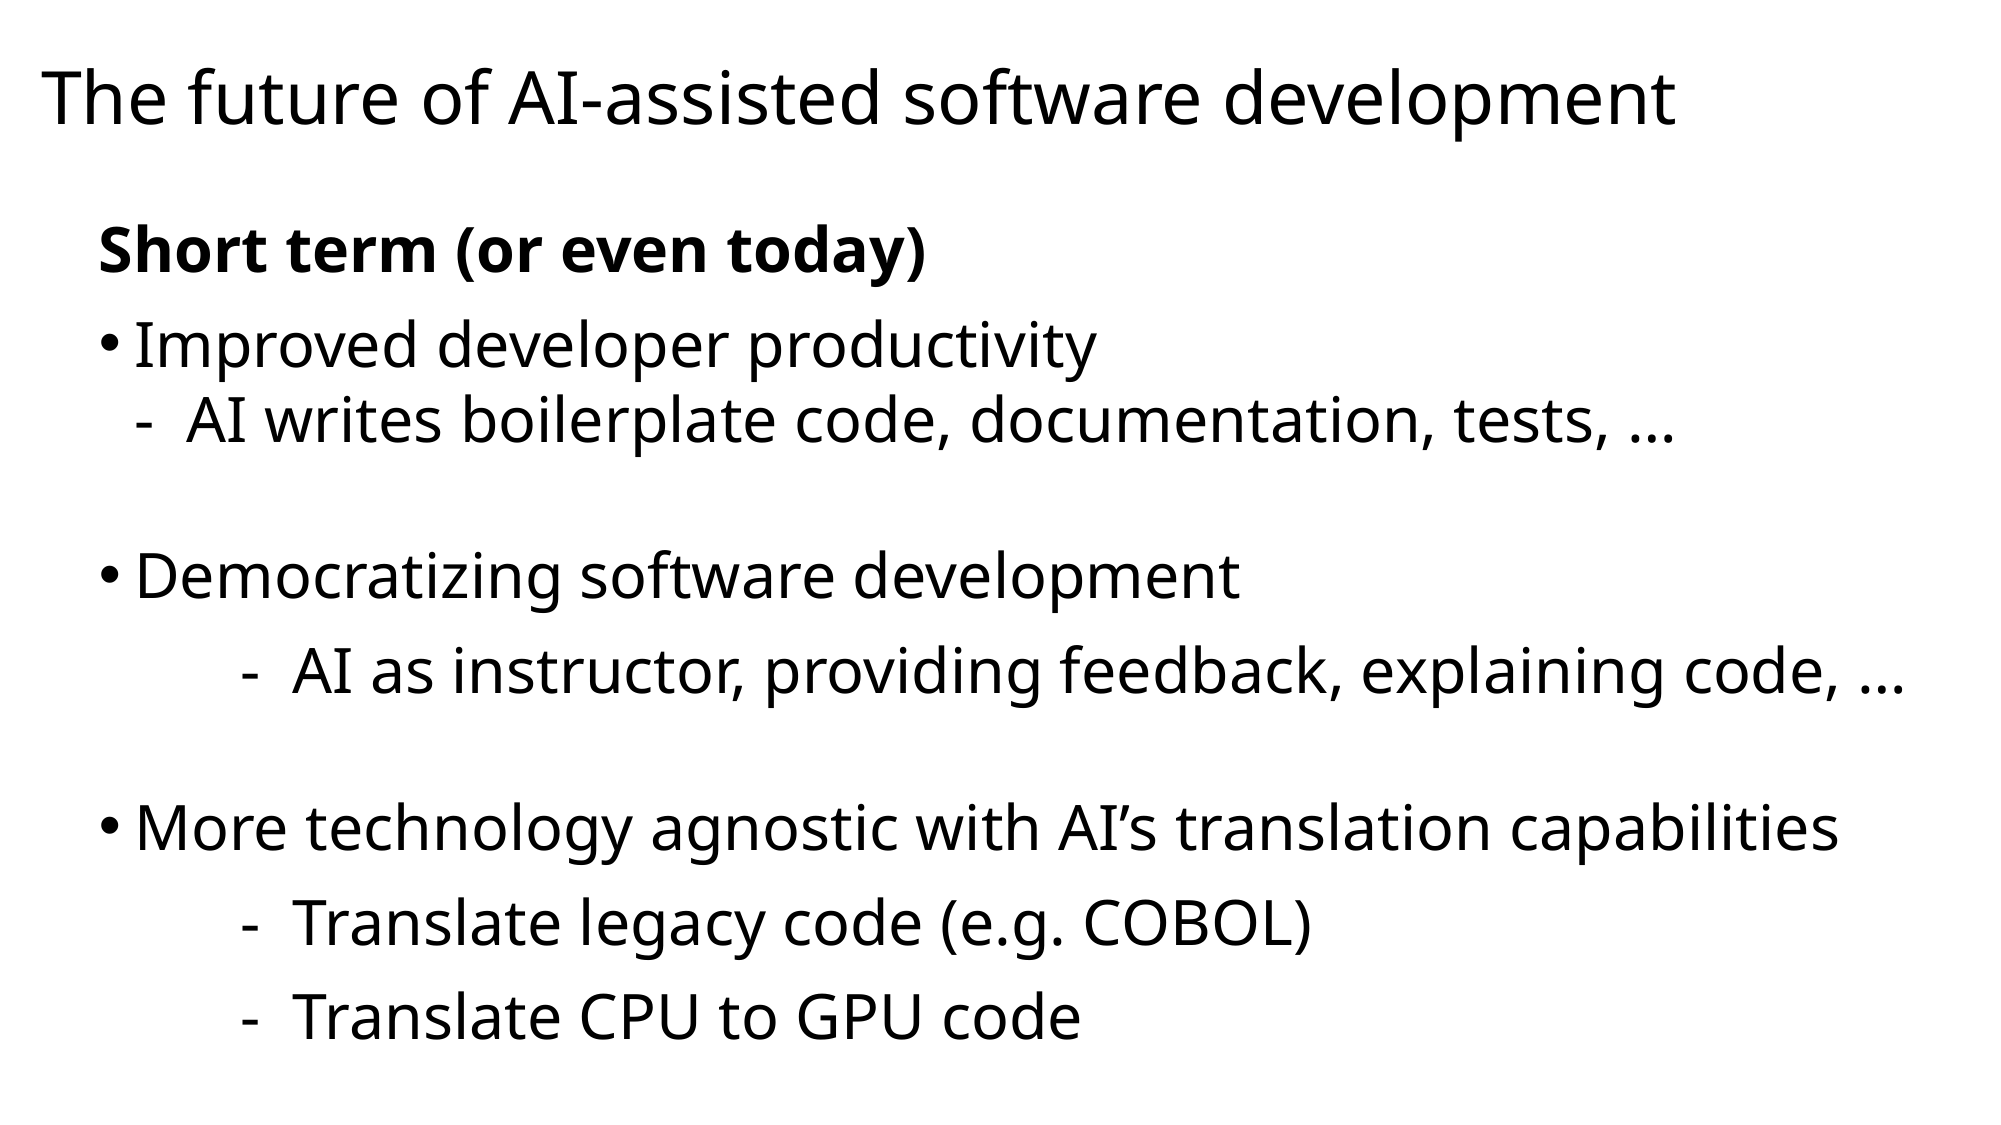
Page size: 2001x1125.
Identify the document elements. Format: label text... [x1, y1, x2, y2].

title The future of AI-assisted software development [26, 26, 1898, 175]
text_box Short term (or even today) Improved developer productivity - AI writes boilerplate code, documentation, tests, … Democratizing software development - AI as instructor, providing feedback, explaining code, … More technology agnostic with AI’s translation capabilities - Translate legacy code (e.g. COBOL) - Translate CPU to GPU code [84, 202, 1956, 1121]
text_box [59, 180, 1931, 1099]
